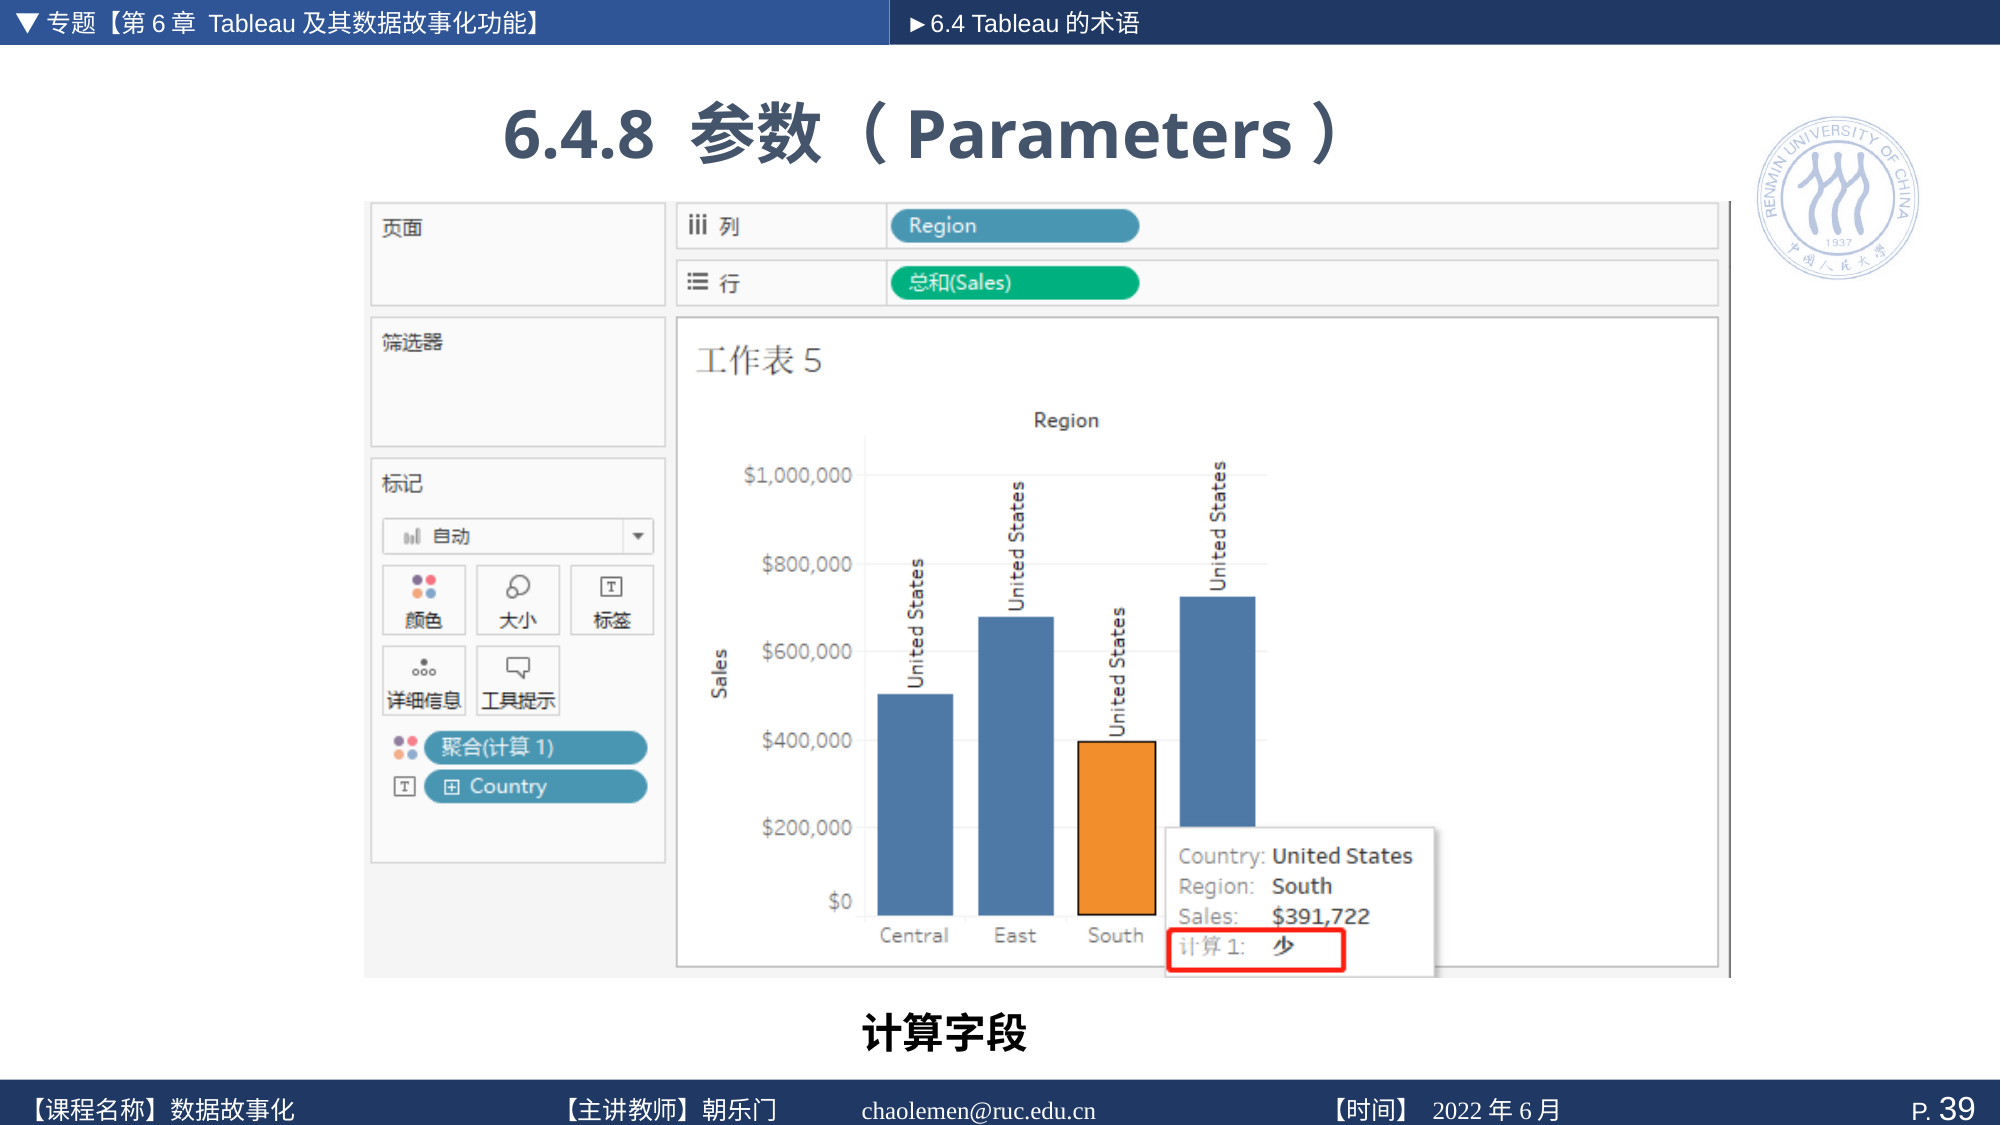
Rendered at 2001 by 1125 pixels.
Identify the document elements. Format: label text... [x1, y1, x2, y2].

list ▼专题【第6章 Tableau及其数据故事化功能】 [0, 0, 725, 43]
picture [364, 201, 1731, 978]
title 6.4.8 参数（Parameters） [64, 64, 1816, 200]
list ►6.4 Tableau的术语 [890, 0, 1249, 43]
text_box 计算字段 [846, 999, 1680, 1065]
